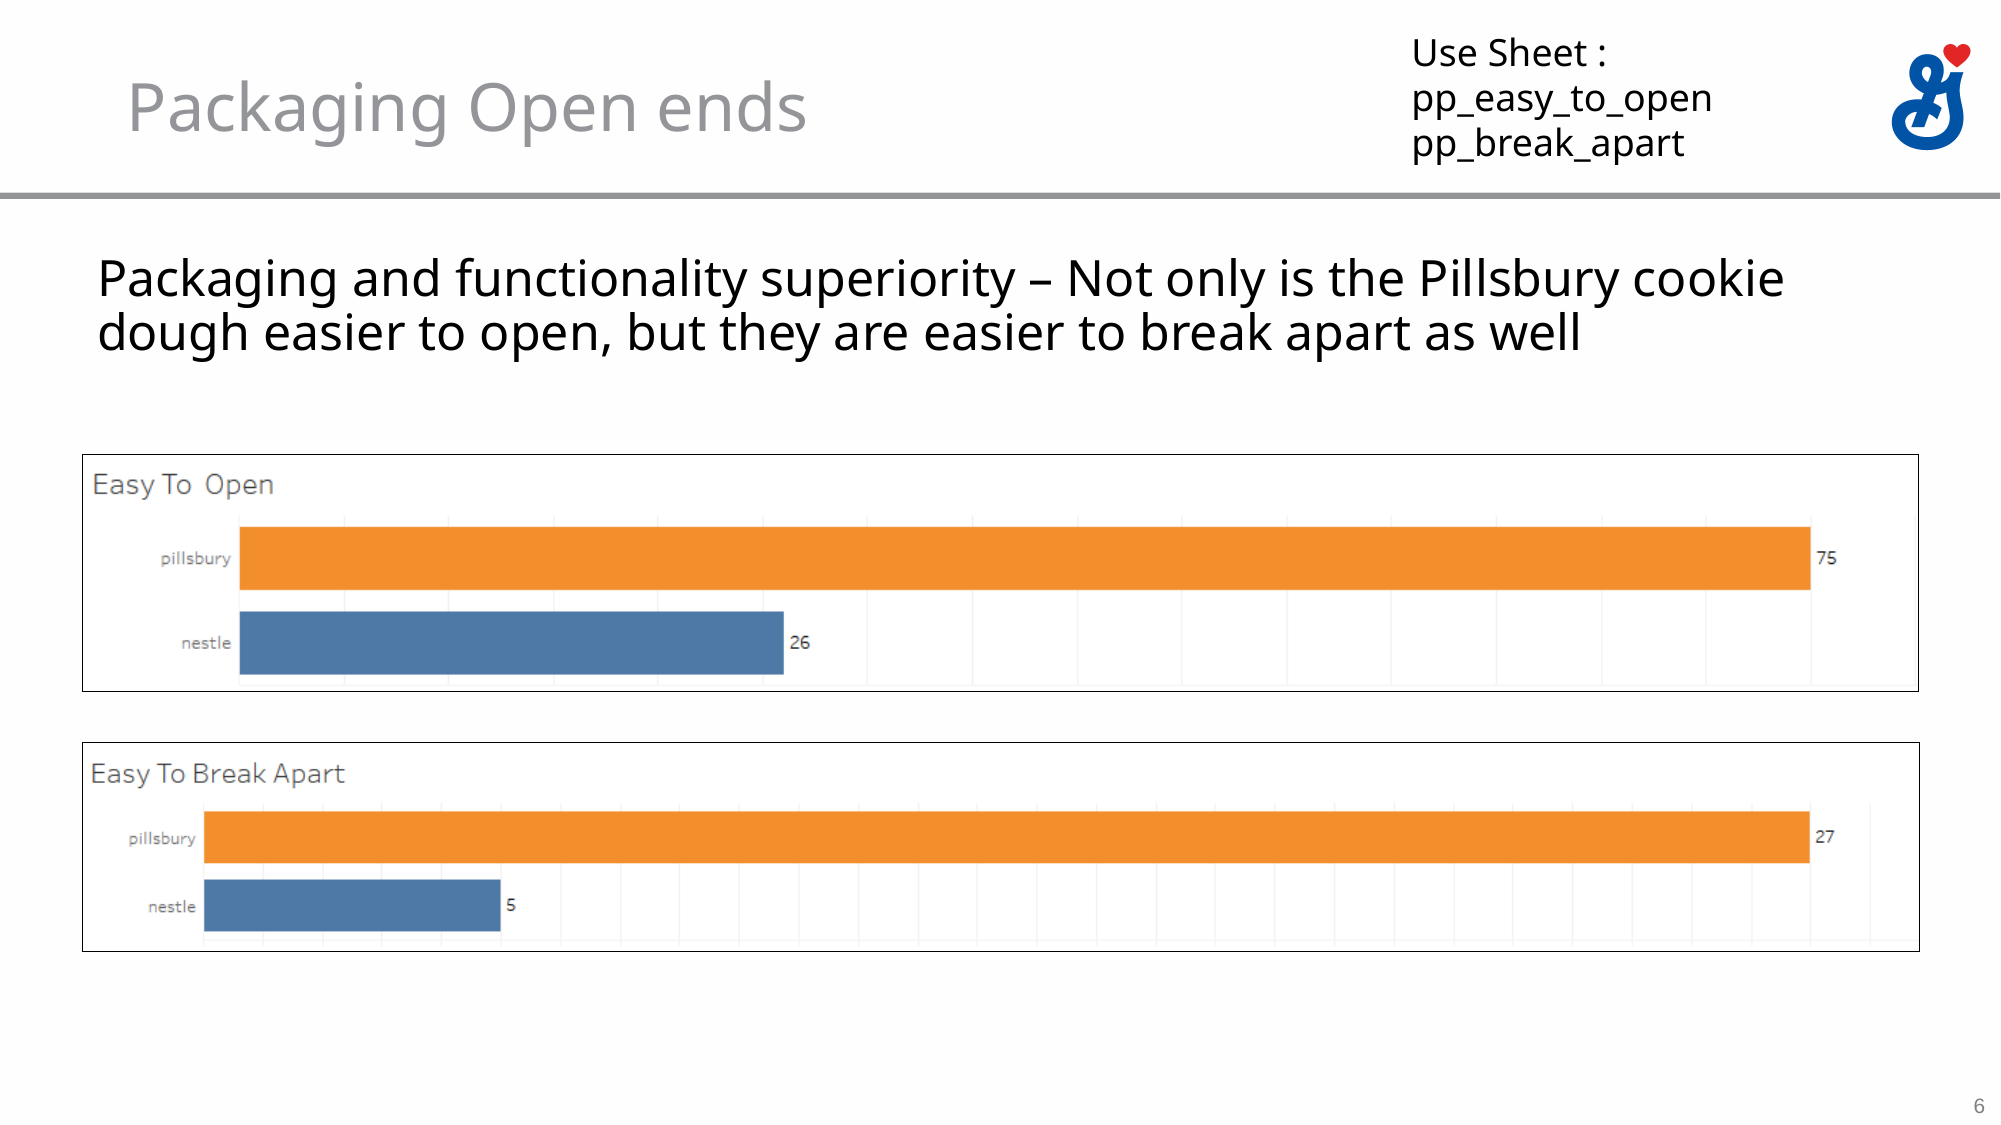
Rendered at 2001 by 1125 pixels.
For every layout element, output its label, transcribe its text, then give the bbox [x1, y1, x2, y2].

text_box Use Sheet : pp_easy_to_open pp_break_apart [1396, 21, 1919, 172]
picture [0, 0, 2001, 1125]
list Packaging and functionality superiority – Not only is the Pillsbury cookie dough easier to open, but they are easier to break apart as well [82, 245, 1903, 431]
title Packaging Open ends [111, 21, 1837, 198]
